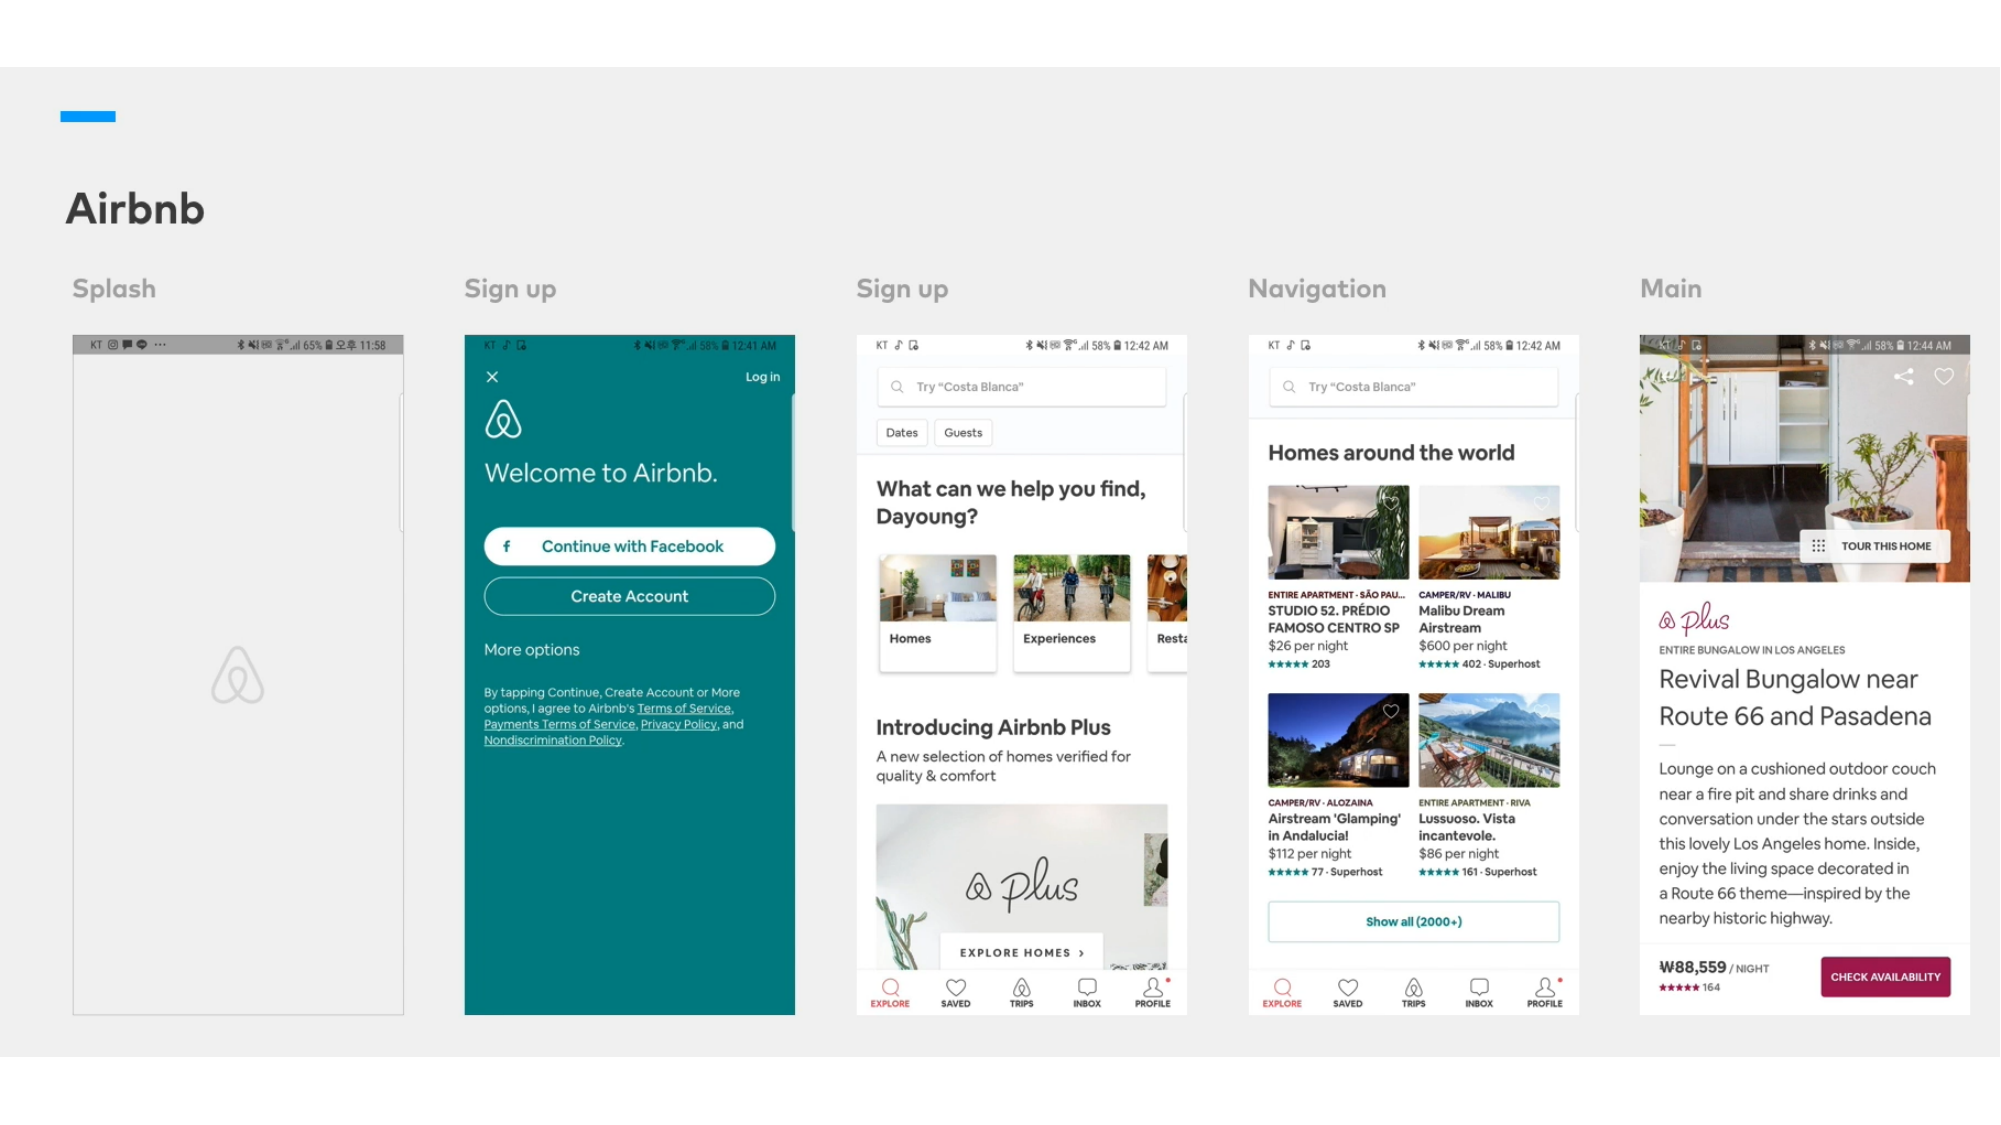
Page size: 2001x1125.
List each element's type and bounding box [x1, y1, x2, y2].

picture [0, 67, 2000, 1058]
